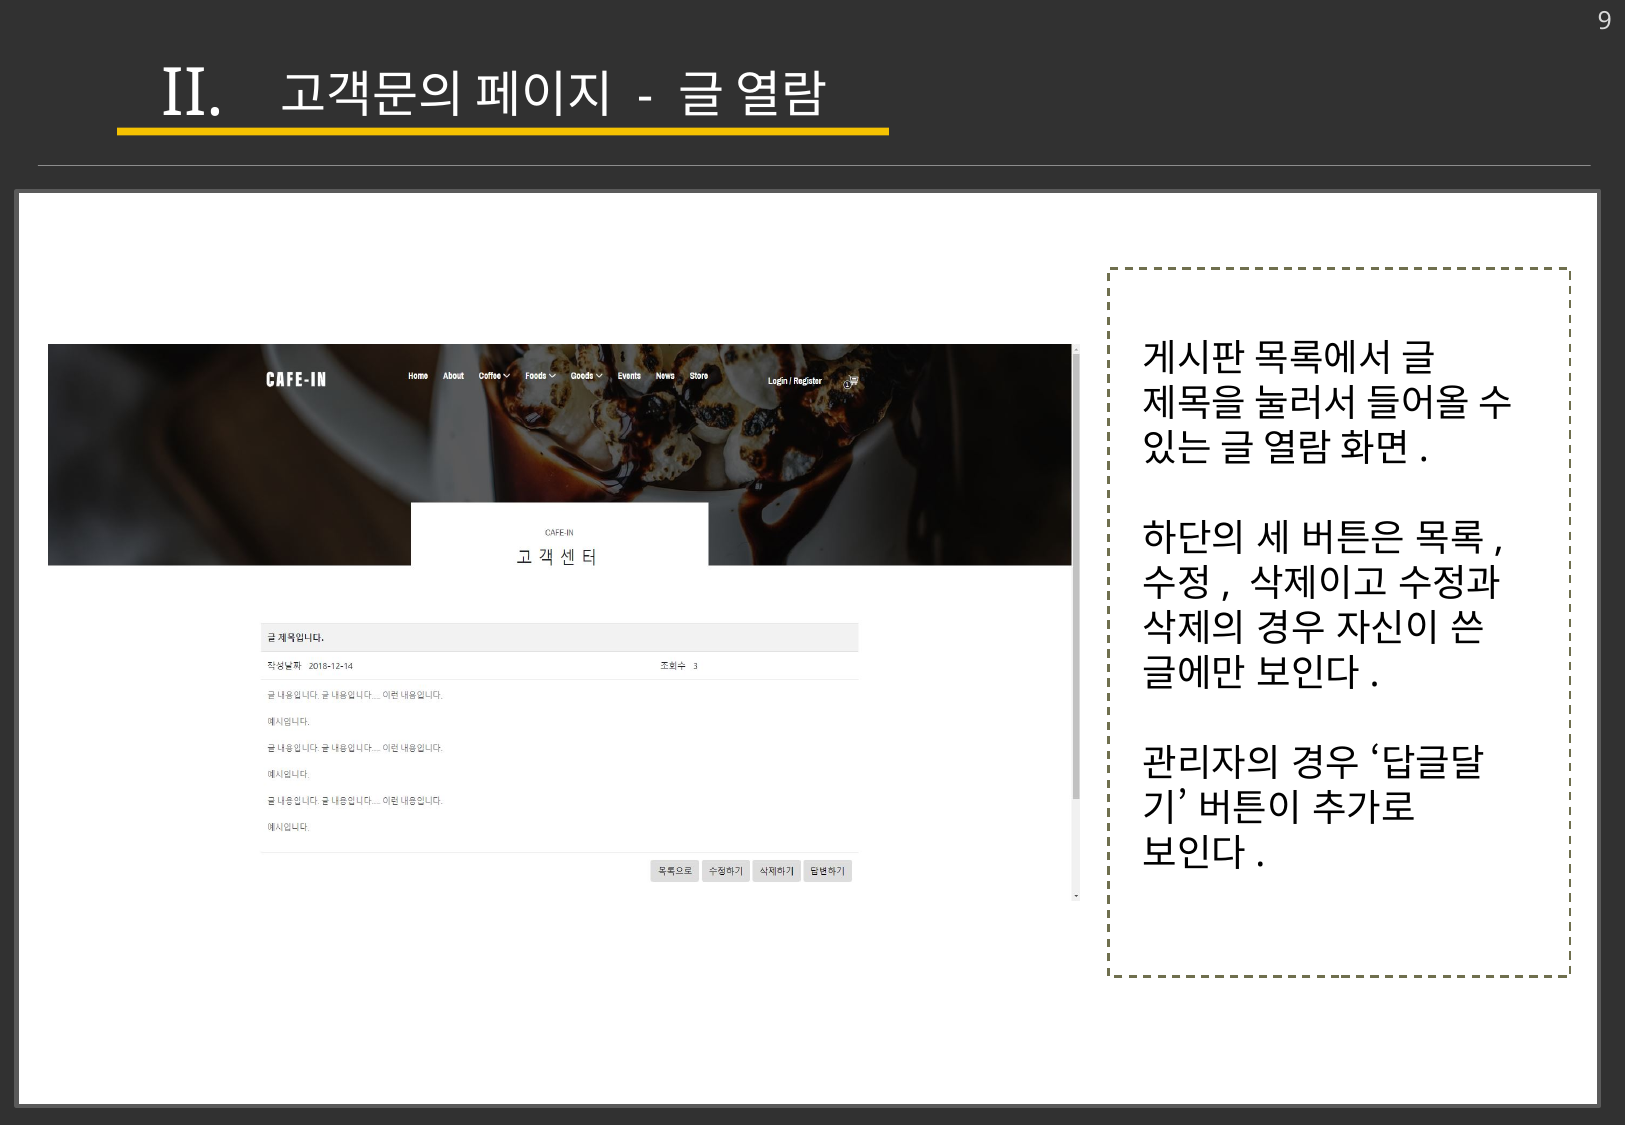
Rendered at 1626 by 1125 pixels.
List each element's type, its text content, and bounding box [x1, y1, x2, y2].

text_box [146, 41, 288, 137]
text_box [115, 125, 891, 138]
text_box [14, 189, 1601, 1108]
text_box [1106, 266, 1572, 979]
picture [48, 344, 1081, 901]
text_box 고객문의 페이지 - 글 열람 [265, 54, 843, 130]
slide_number 8 [1209, 0, 1625, 52]
